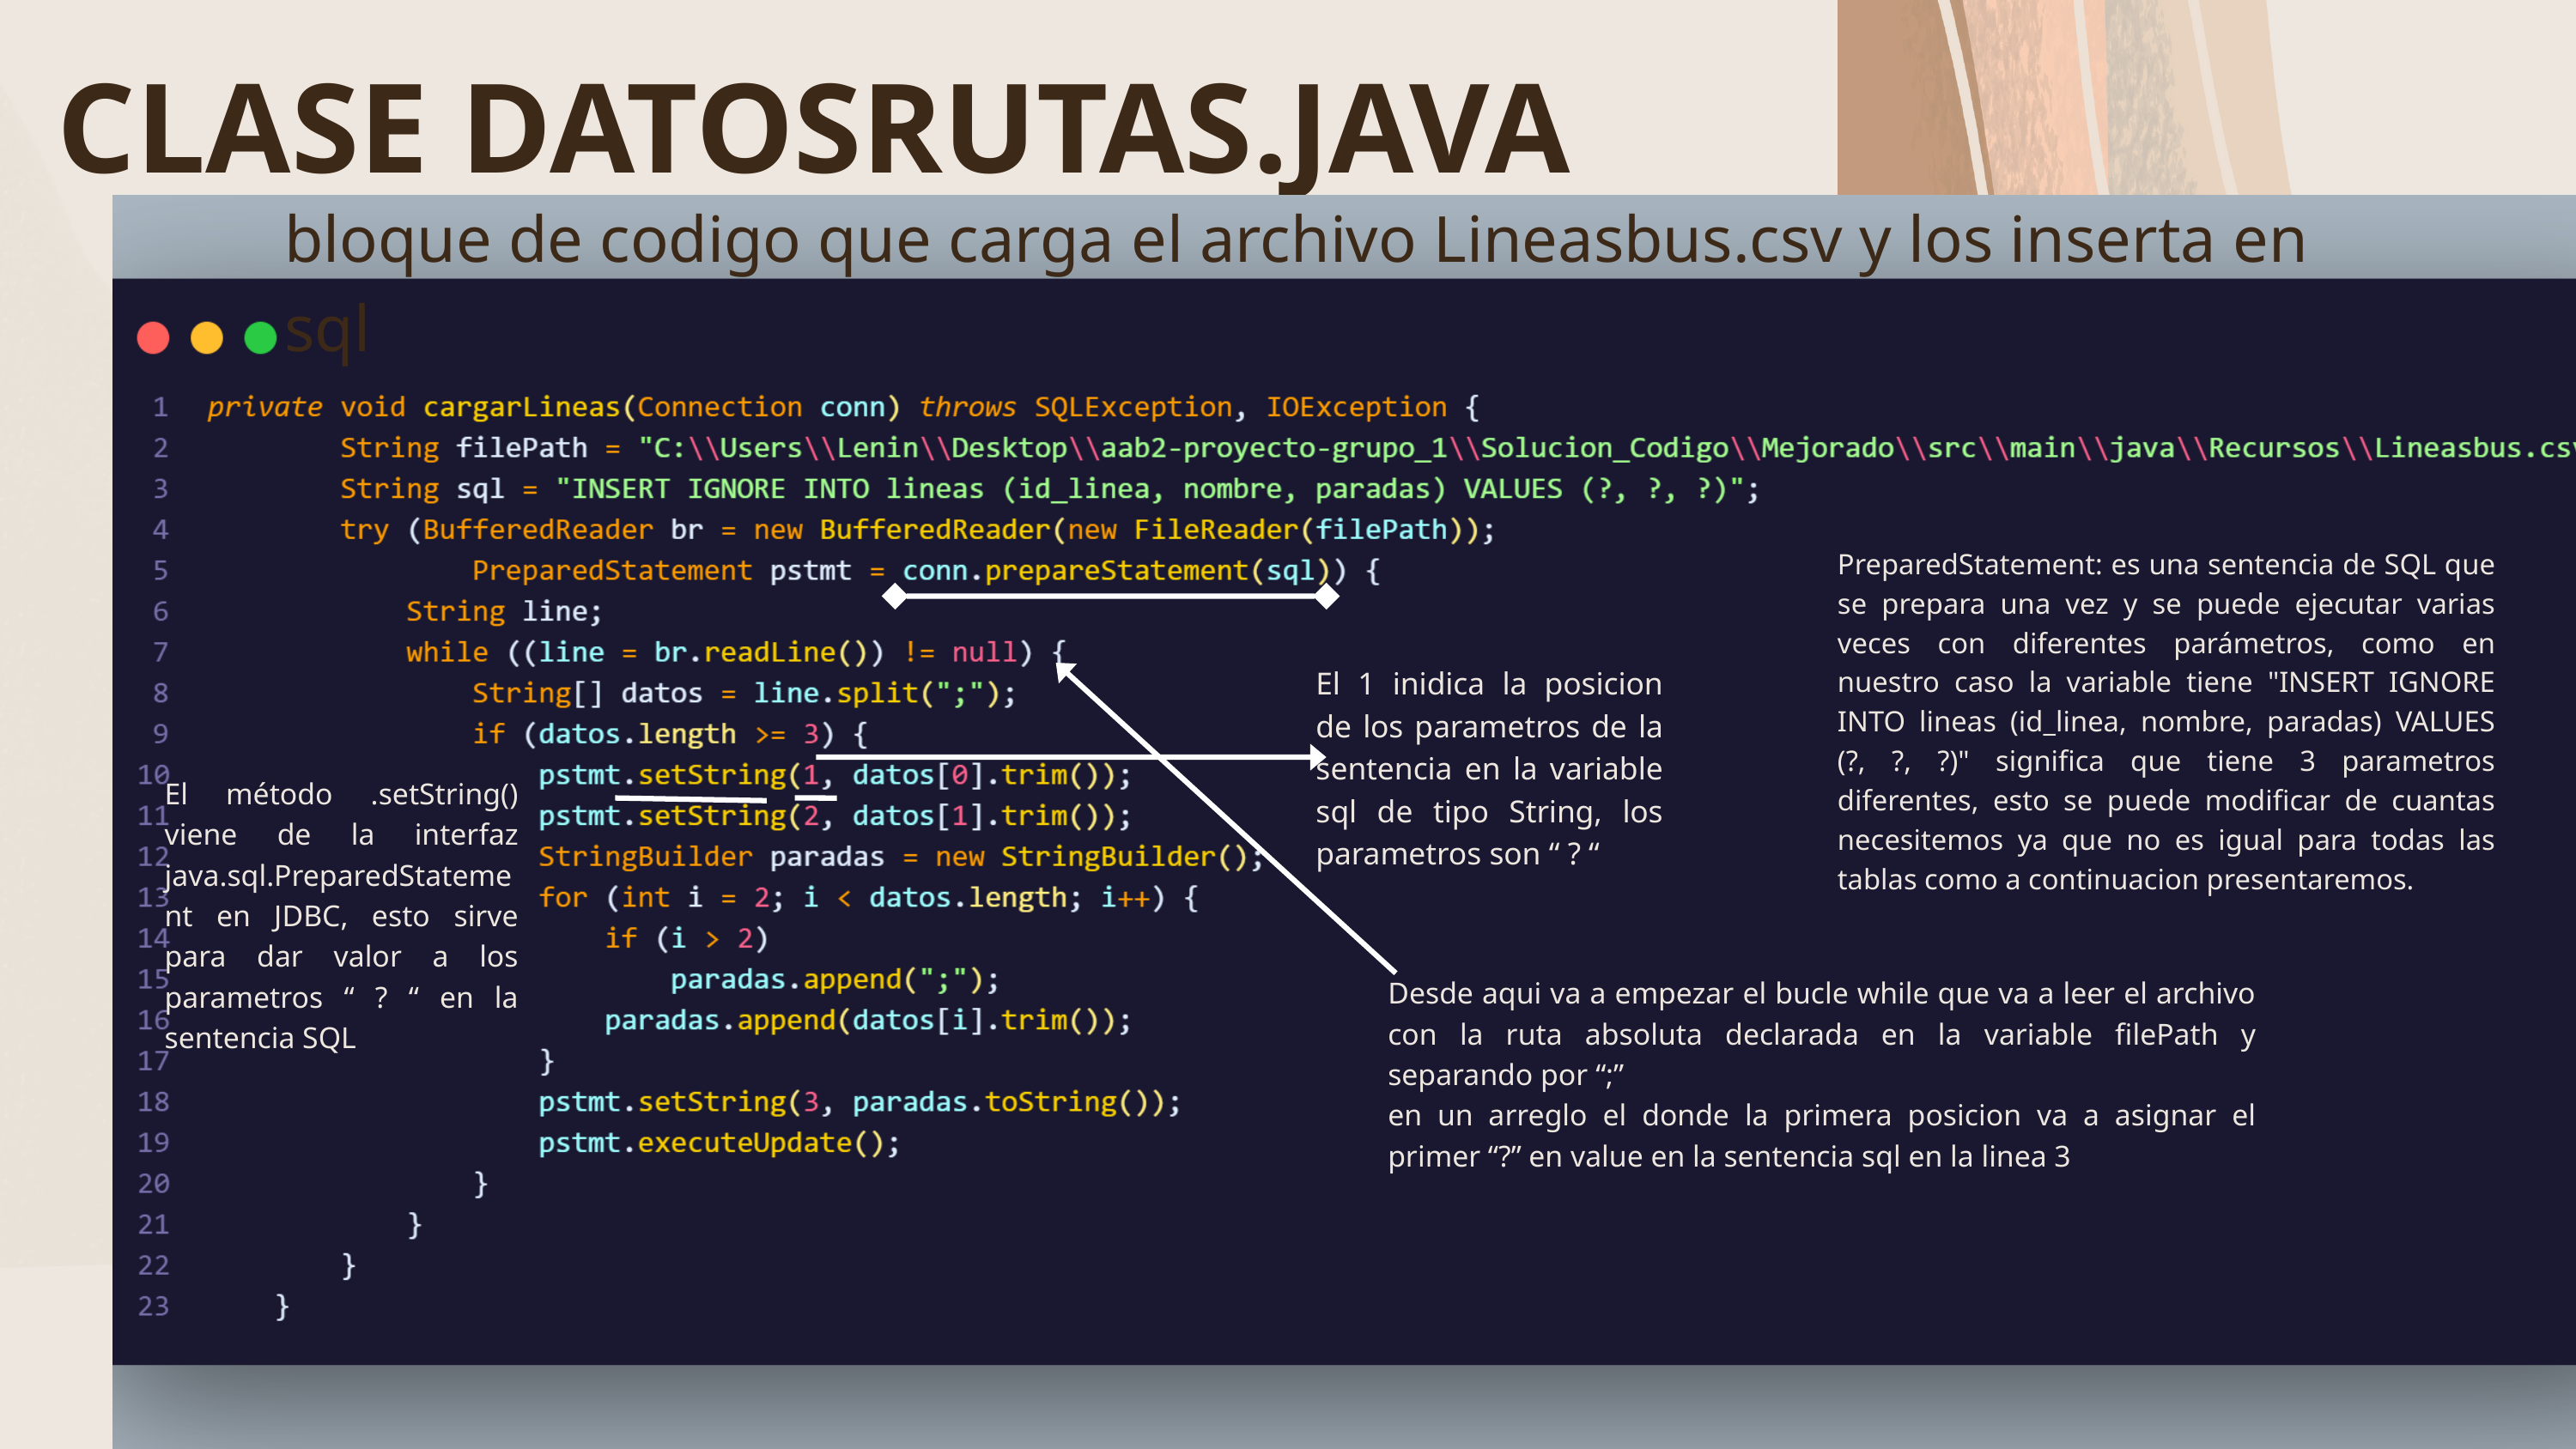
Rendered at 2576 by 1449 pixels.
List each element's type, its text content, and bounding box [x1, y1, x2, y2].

text_box PreparedStatement: es una sentencia de SQL que se prepara una vez y se puede ejecutar varias veces con diferentes parámetros, como en nuestro caso la variable tiene "INSERT IGNORE INTO lineas (id_linea, nombre, paradas) VALUES (?, ?, ?)" significa que tiene 3 parametros diferentes, esto se puede modificar de cuantas necesitemos ya que no es igual para todas las tablas como a continuacion presentaremos. [1838, 541, 2496, 895]
text_box El 1 inidica la posicion de los parametros de la sentencia en la variable sql de tipo String, los parametros son “ ? “ [1315, 658, 1663, 871]
text_box [1055, 663, 1159, 756]
text_box bloque de codigo que carga el archivo Lineasbus.csv y los inserta en sql [283, 185, 2348, 364]
text_box [1838, 0, 2576, 195]
text_box Desde aqui va a empezar el bucle while que va a leer el archivo con la ruta absoluta declarada en la variable filePath y separando por “;” en un arreglo el donde la primera posicion va a asignar el primer “?” en value en la sentencia sql en la linea 3 [1388, 969, 2257, 1173]
text_box El método .setString() viene de la interfaz java.sql.PreparedStatement en JDBC, esto sirve para dar valor a los parametros “ ? “ en la sentencia SQL [164, 769, 519, 1055]
text_box [0, 0, 1293, 1268]
text_box [112, 195, 2576, 1449]
text_box [886, 587, 1335, 605]
text_box CLASE DATOSRUTAS.JAVA [57, 49, 1838, 198]
